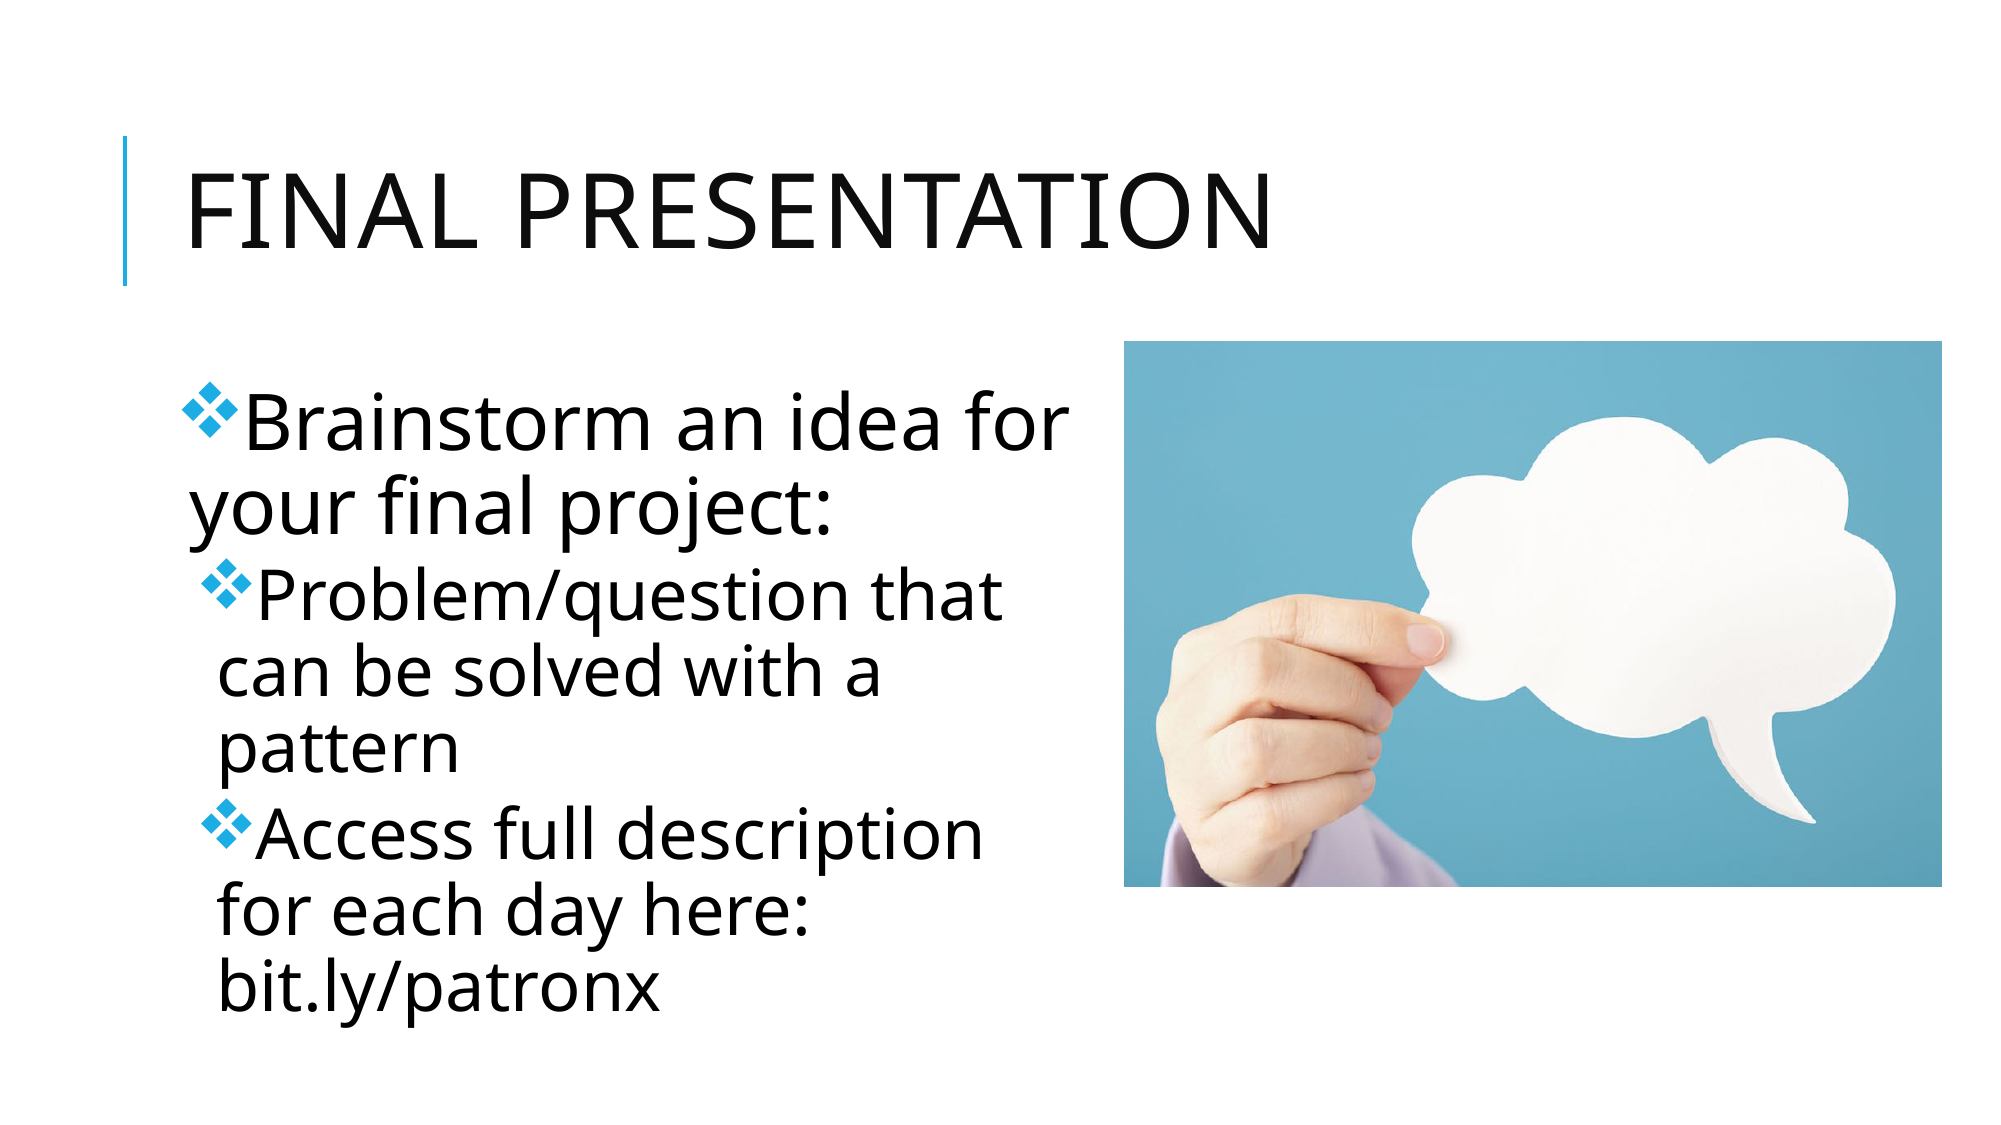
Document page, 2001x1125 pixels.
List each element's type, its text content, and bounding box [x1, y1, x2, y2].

title Final Presentation [168, 96, 1763, 342]
list Brainstorm an idea for your final project: Problem/question that can be solved with a pattern Access full description for each day here: bit.ly/patronx [168, 375, 1103, 1035]
picture [1124, 341, 1943, 888]
